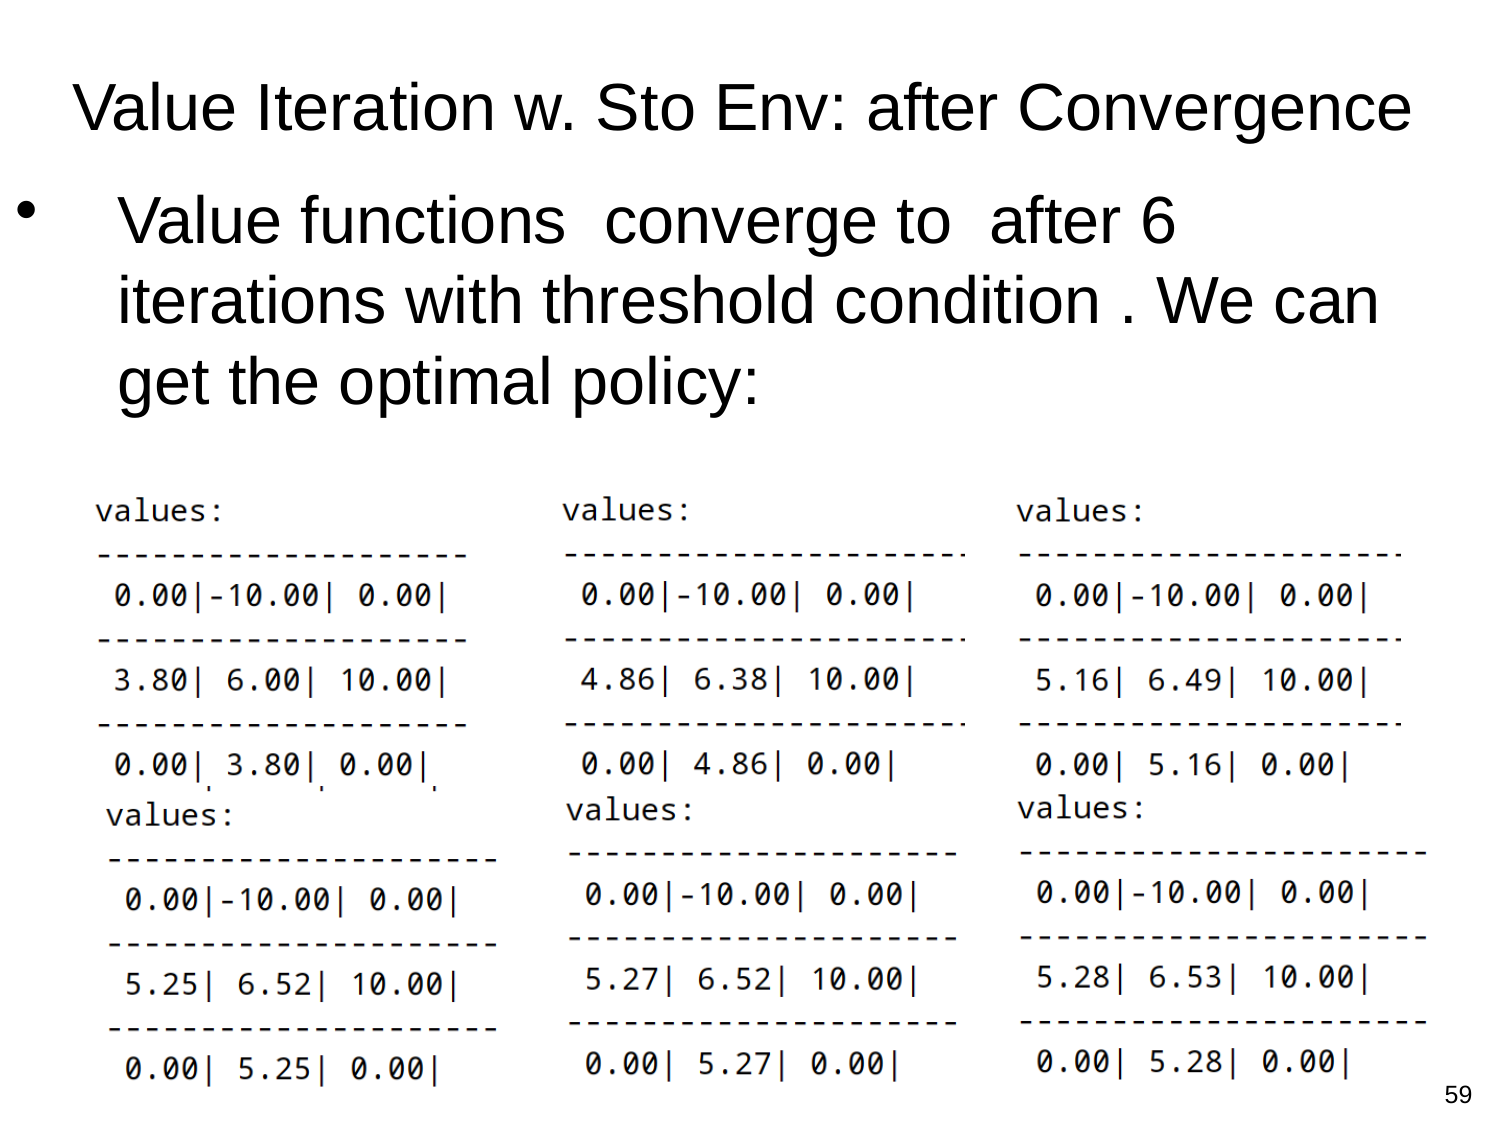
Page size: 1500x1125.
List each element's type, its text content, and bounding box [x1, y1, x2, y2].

slide_number 59 [1137, 1070, 1488, 1112]
picture [78, 491, 497, 1097]
title Value Iteration w. Sto Env: after Convergence [24, 44, 1463, 164]
picture [1001, 487, 1429, 1092]
picture [549, 487, 965, 1090]
